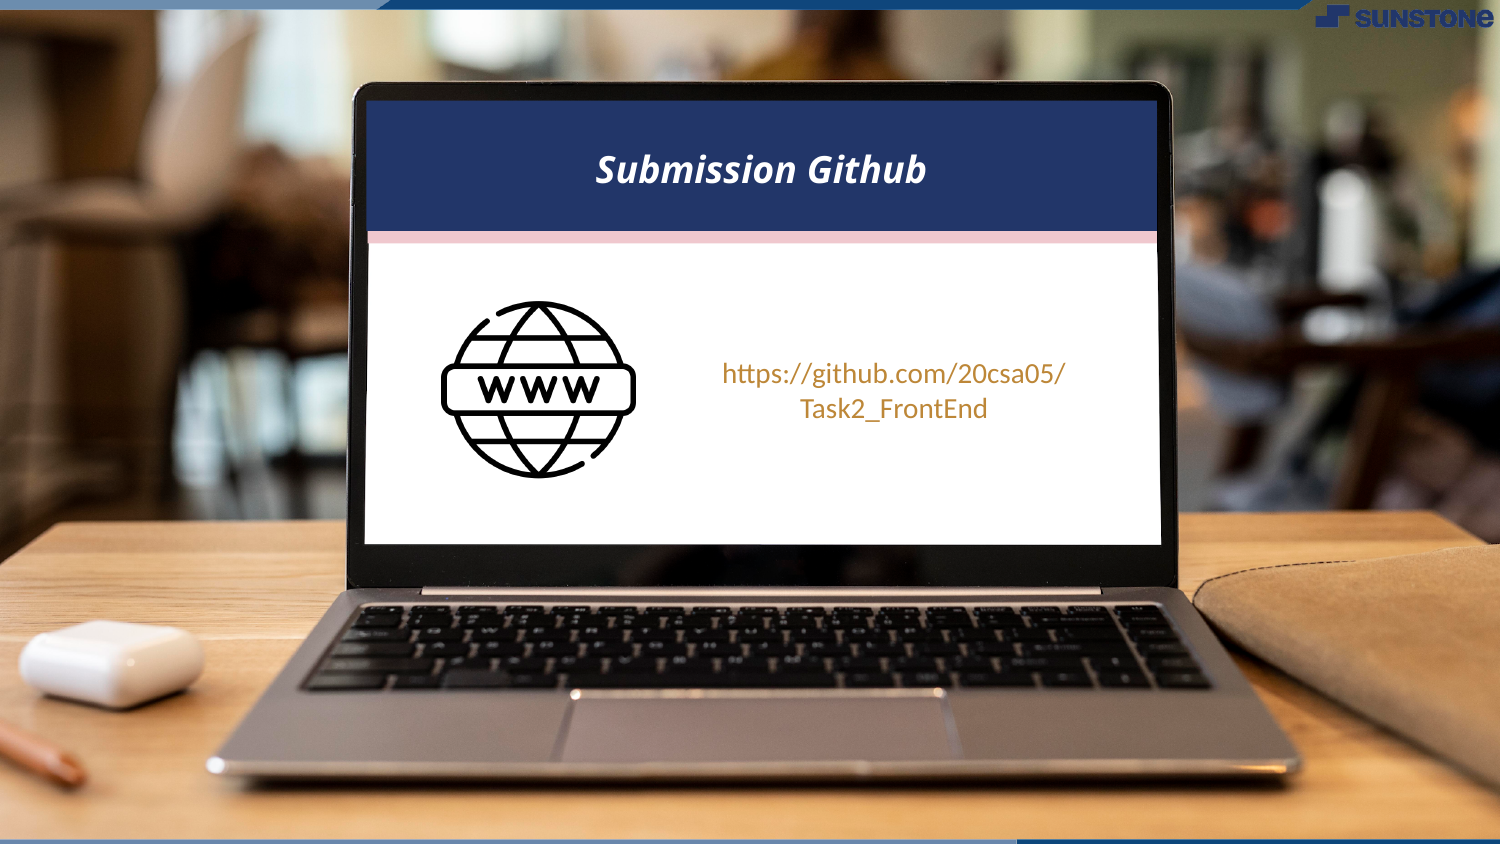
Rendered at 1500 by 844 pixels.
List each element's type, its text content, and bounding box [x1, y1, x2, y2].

picture [0, 0, 1500, 844]
list https://github.com/20csa05/Task2_FrontEnd [670, 144, 1118, 635]
list Submission Github [432, 131, 1091, 206]
